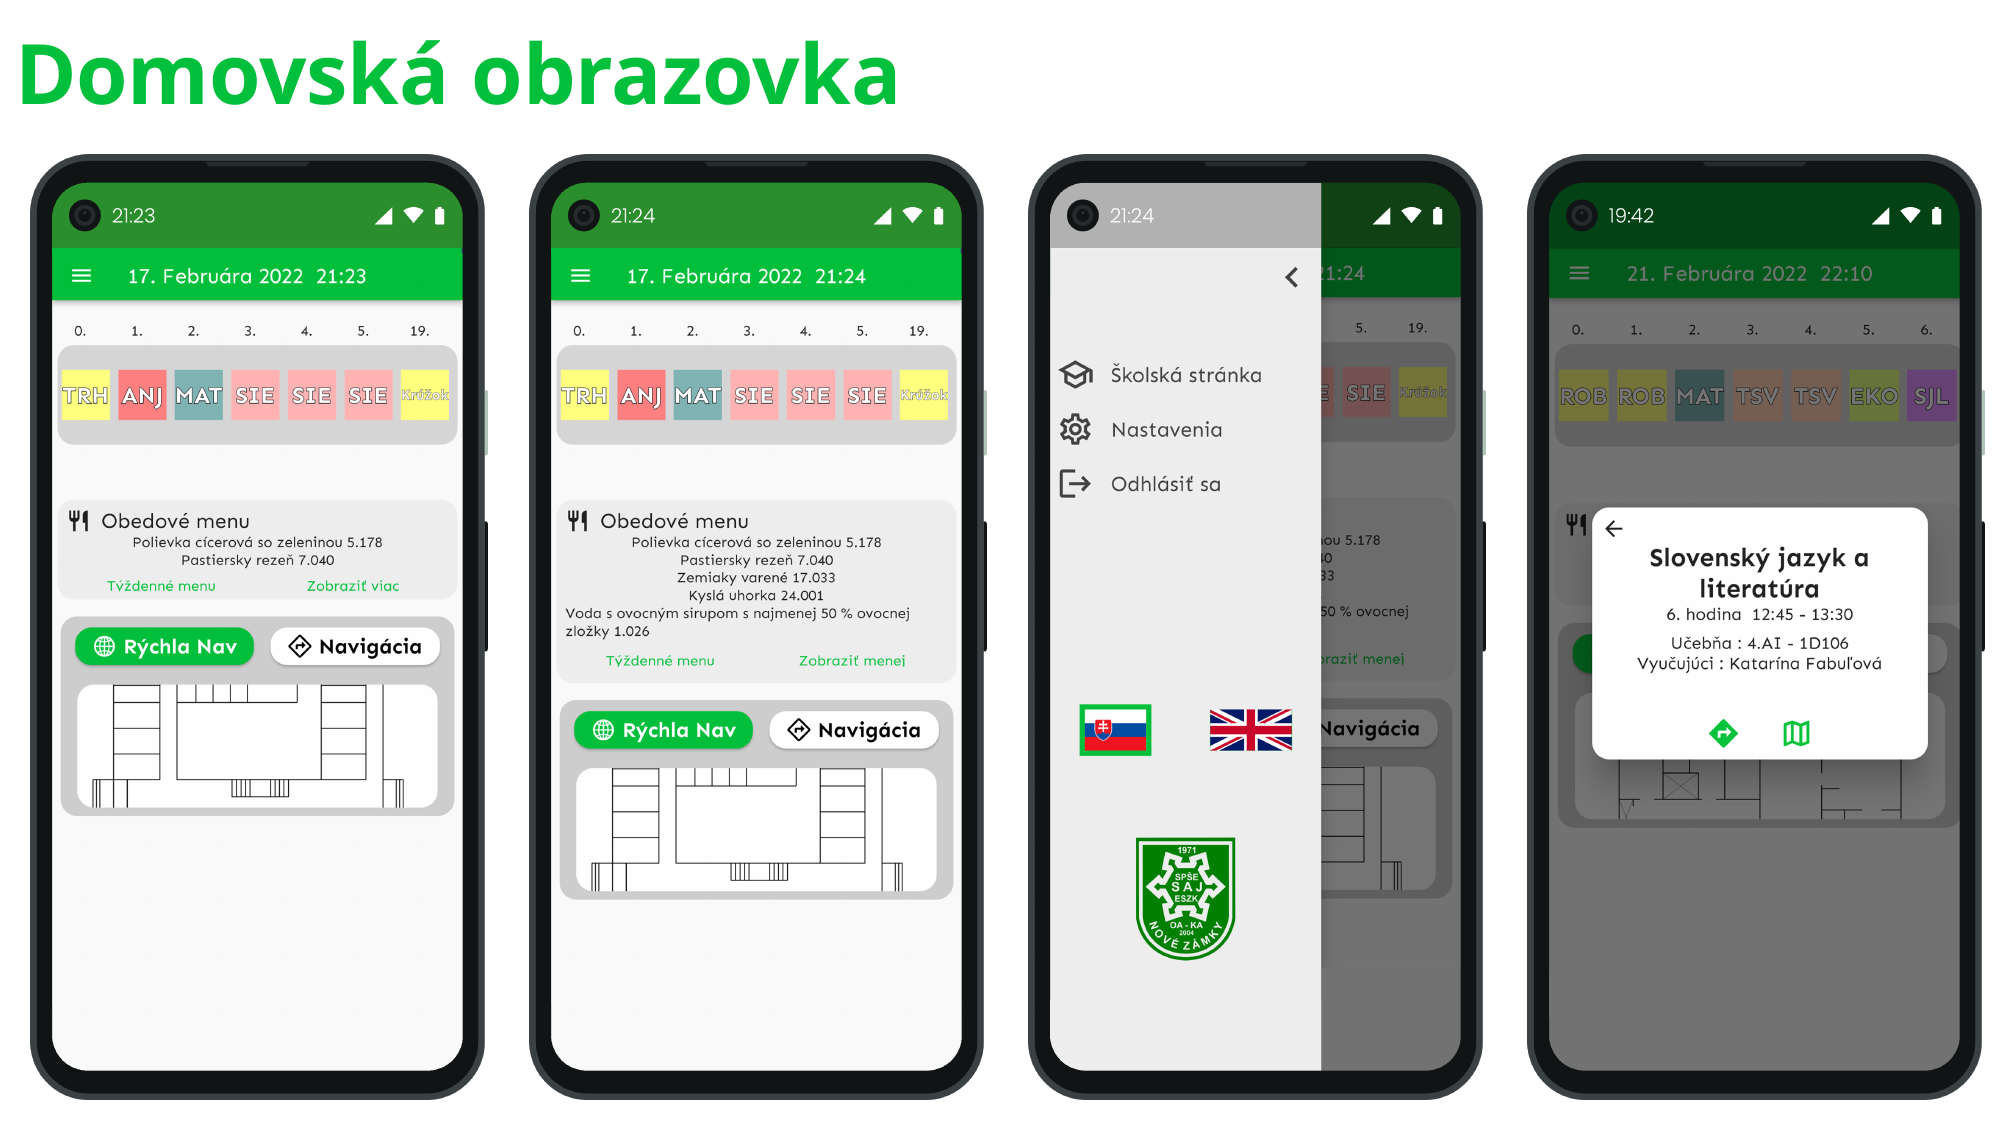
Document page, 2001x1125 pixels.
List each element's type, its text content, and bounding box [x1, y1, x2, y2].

title Domovská obrazovka [0, 0, 1725, 155]
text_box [30, 154, 1985, 1100]
